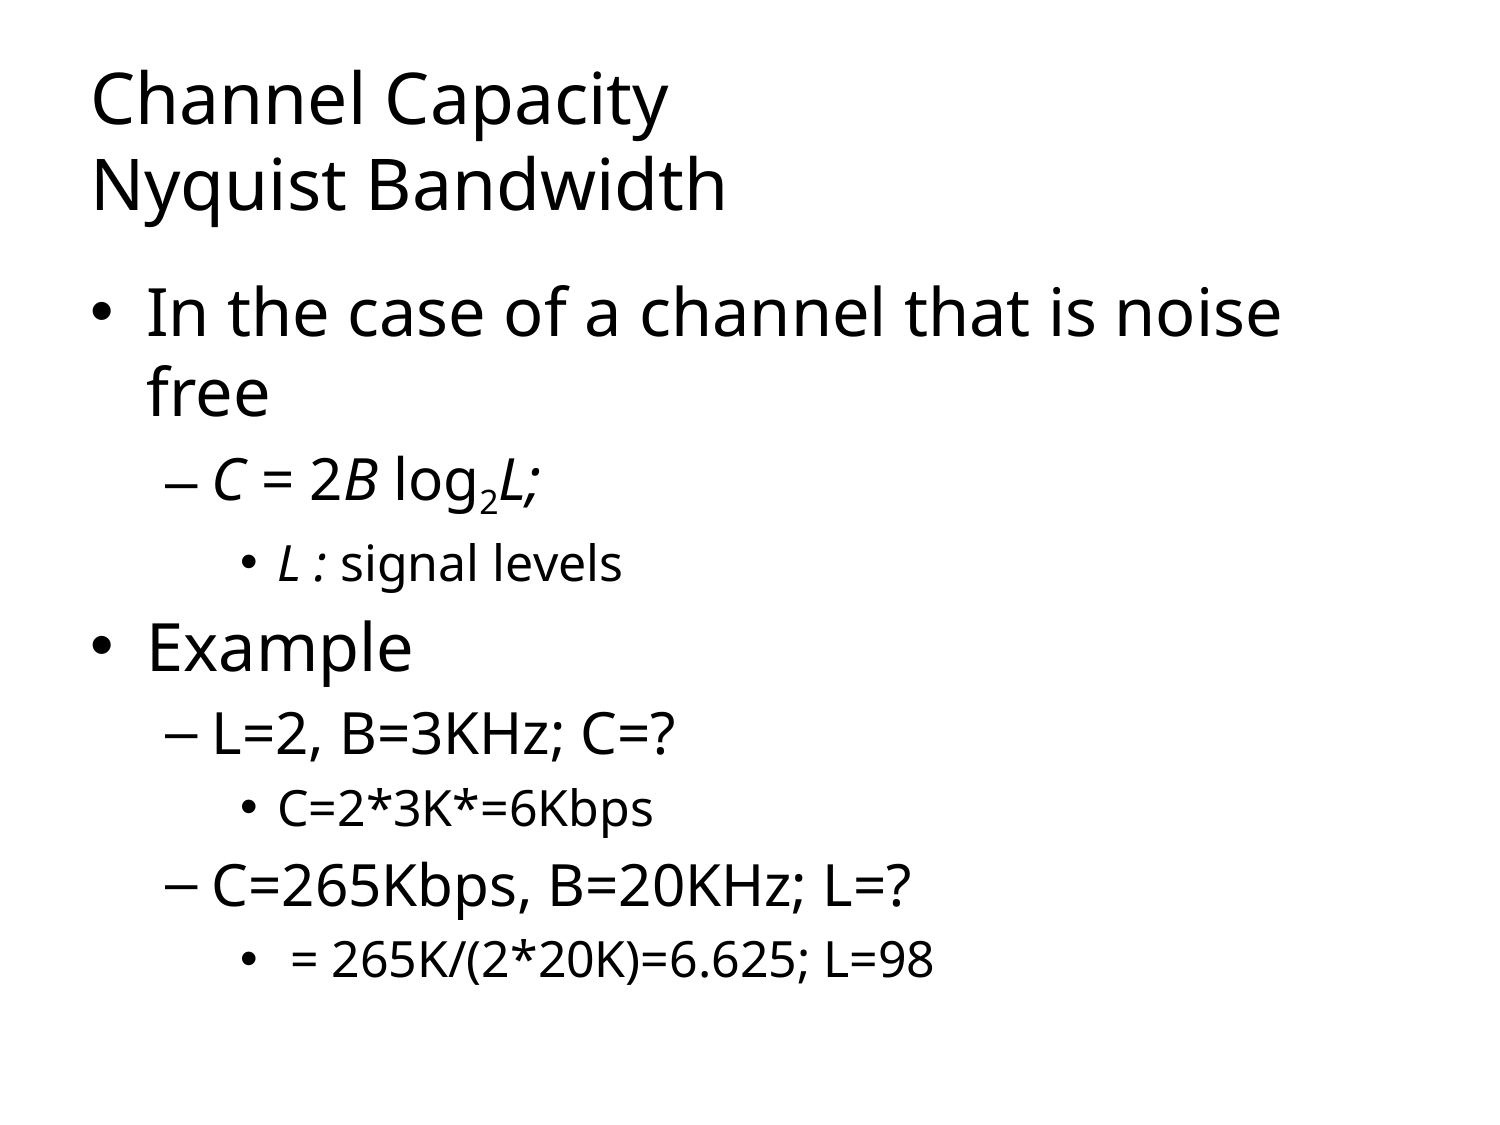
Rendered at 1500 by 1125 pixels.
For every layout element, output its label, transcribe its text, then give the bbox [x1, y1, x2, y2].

title Channel Capacity Nyquist Bandwidth [75, 45, 1425, 233]
